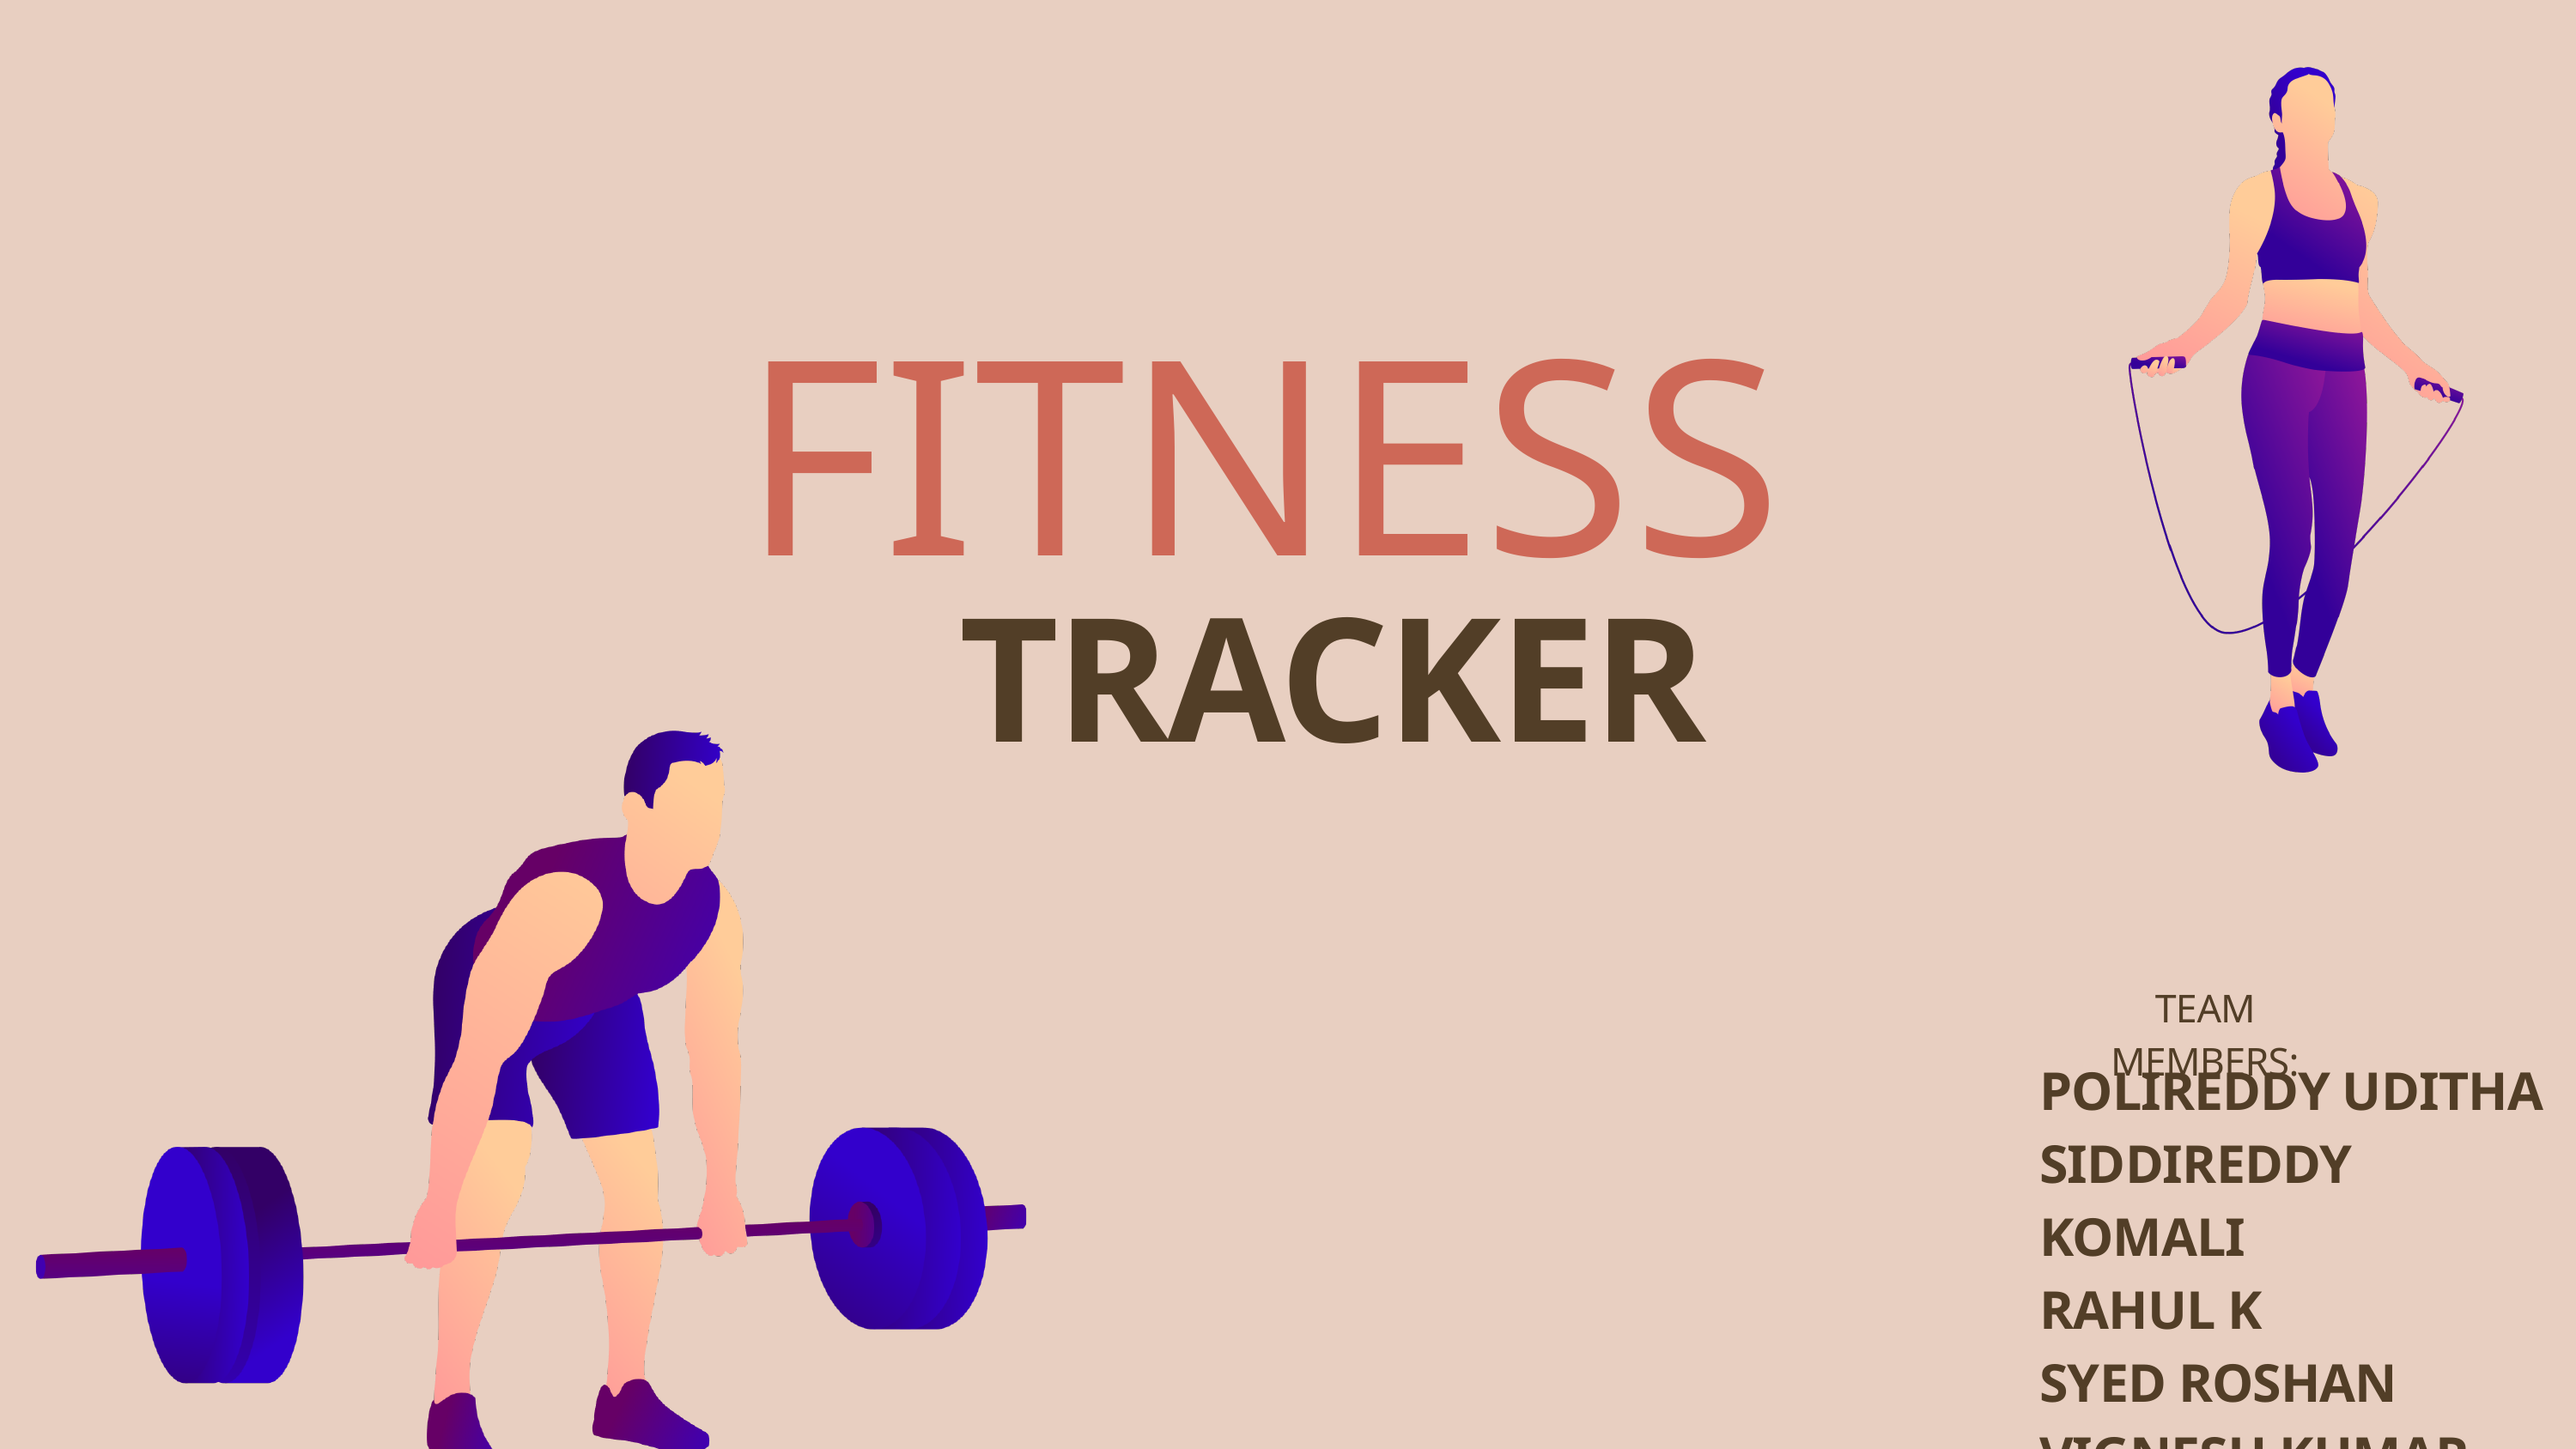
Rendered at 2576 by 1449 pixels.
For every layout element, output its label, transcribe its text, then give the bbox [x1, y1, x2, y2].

text_box [2128, 66, 2464, 773]
text_box POLIREDDY UDITHA SIDDIREDDY KOMALI RAHUL K SYED ROSHAN VIGNESH KUMAR [2039, 1047, 2560, 1449]
text_box TEAM MEMBERS: [2057, 976, 2354, 1084]
text_box [35, 724, 1027, 1449]
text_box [298, 332, 2297, 804]
